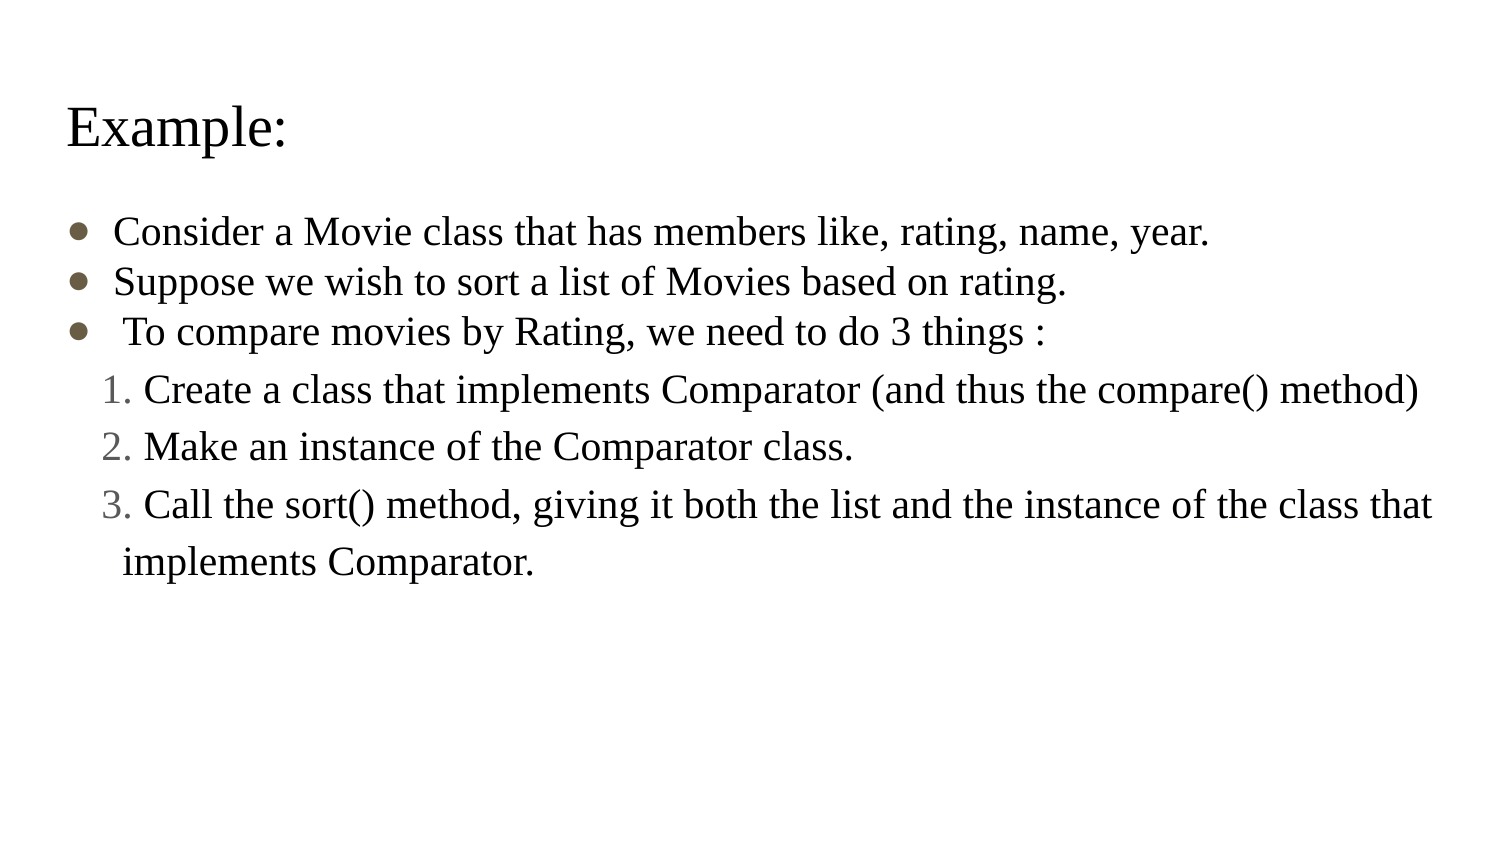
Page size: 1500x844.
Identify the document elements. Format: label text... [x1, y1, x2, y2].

list Consider a Movie class that has members like, rating, name, year. Suppose we wish to sort a list of Movies based on rating. To compare movies by Rating, we need to do 3 things : Create a class that implements Comparator (and thus the compare() method) Make an instance of the Comparator class. Call the sort() method, giving it both the list and the instance of the class that implements Comparator. [51, 189, 1449, 750]
title Example: [51, 72, 1449, 167]
